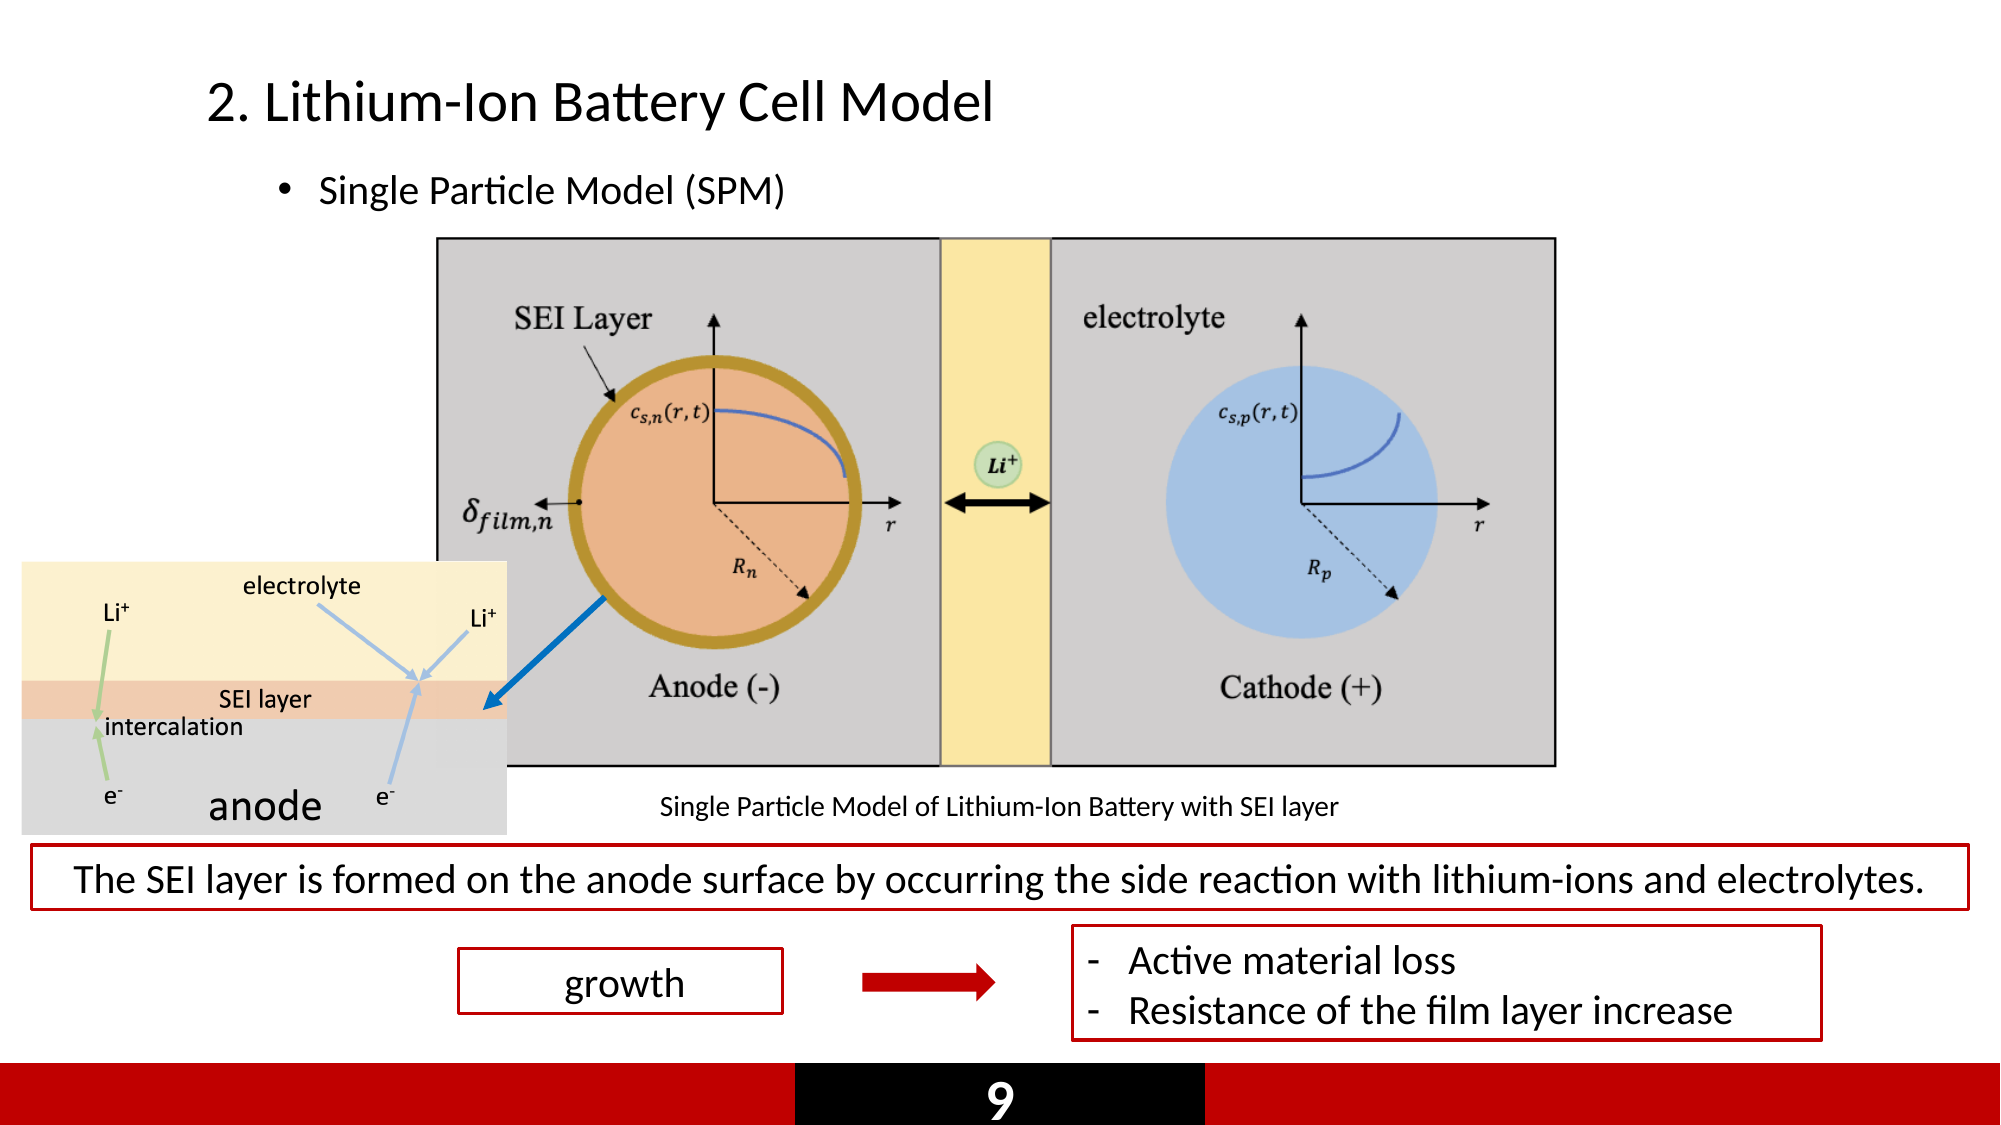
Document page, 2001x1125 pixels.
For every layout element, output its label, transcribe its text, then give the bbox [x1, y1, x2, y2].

text_box Single Particle Model of Lithium-Ion Battery with SEI layer [632, 779, 1368, 830]
text_box Active material loss Resistance of the film layer increase [1072, 925, 1822, 1041]
picture [21, 223, 1566, 835]
text_box [862, 963, 996, 1002]
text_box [482, 596, 605, 711]
text_box 9 [795, 1063, 1205, 1125]
text_box 2. Lithium-Ion Battery Cell Model [192, 19, 1385, 185]
text_box Single Particle Model (SPM) [262, 185, 1315, 221]
text_box [0, 1063, 795, 1125]
text_box [1205, 1063, 2000, 1125]
text_box The SEI layer is formed on the anode surface by occurring the side reaction with lithium-ions and electrolytes. [31, 844, 1969, 910]
